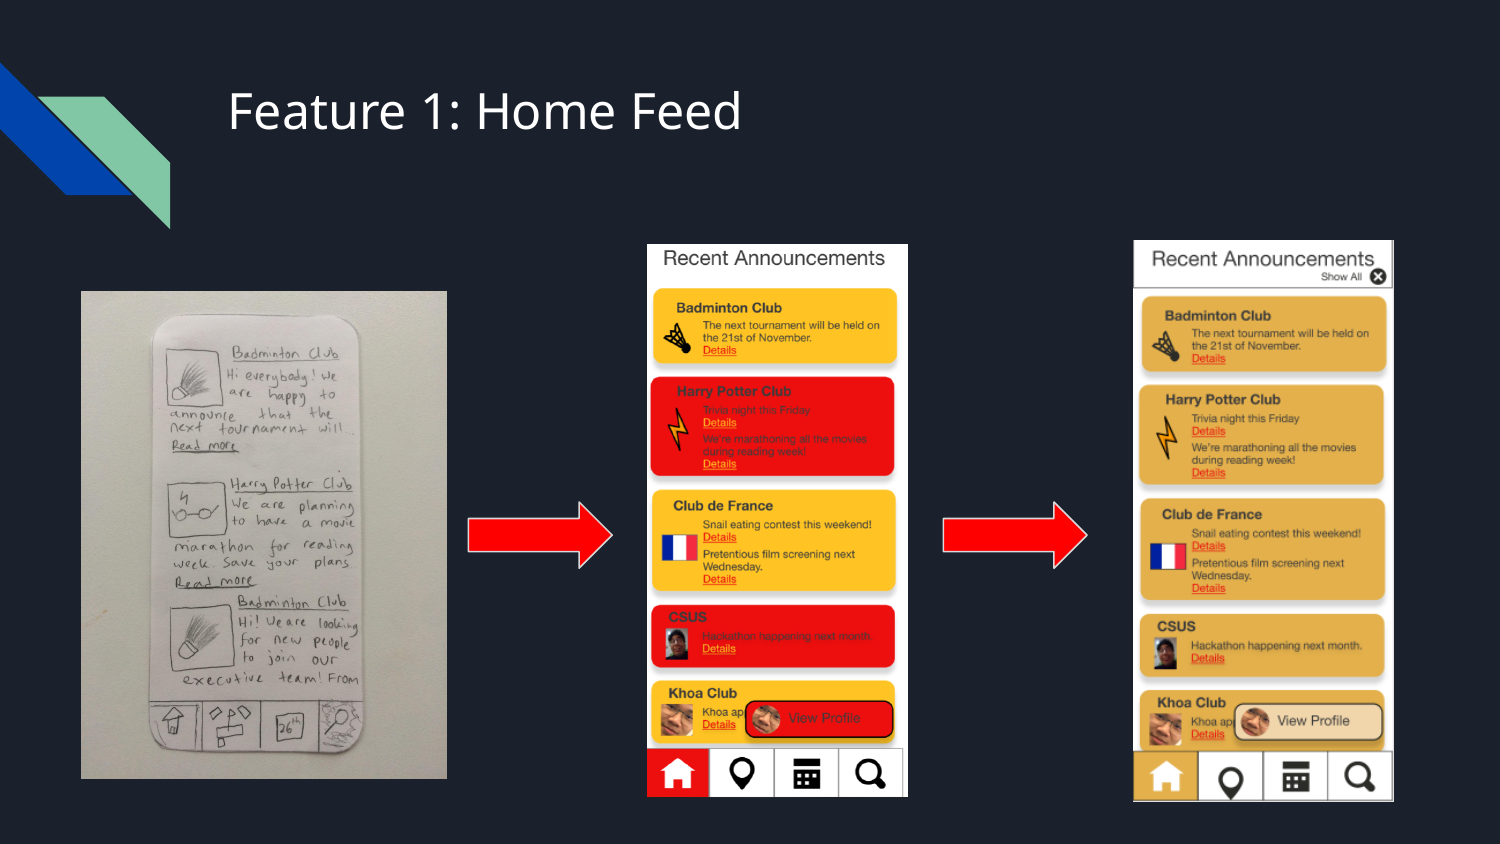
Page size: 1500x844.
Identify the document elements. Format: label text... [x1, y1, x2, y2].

text_box [943, 501, 1088, 569]
title Feature 1: Home Feed [212, 64, 1368, 215]
picture [1133, 240, 1394, 802]
picture [80, 290, 448, 780]
text_box [468, 501, 613, 569]
picture [647, 244, 909, 799]
